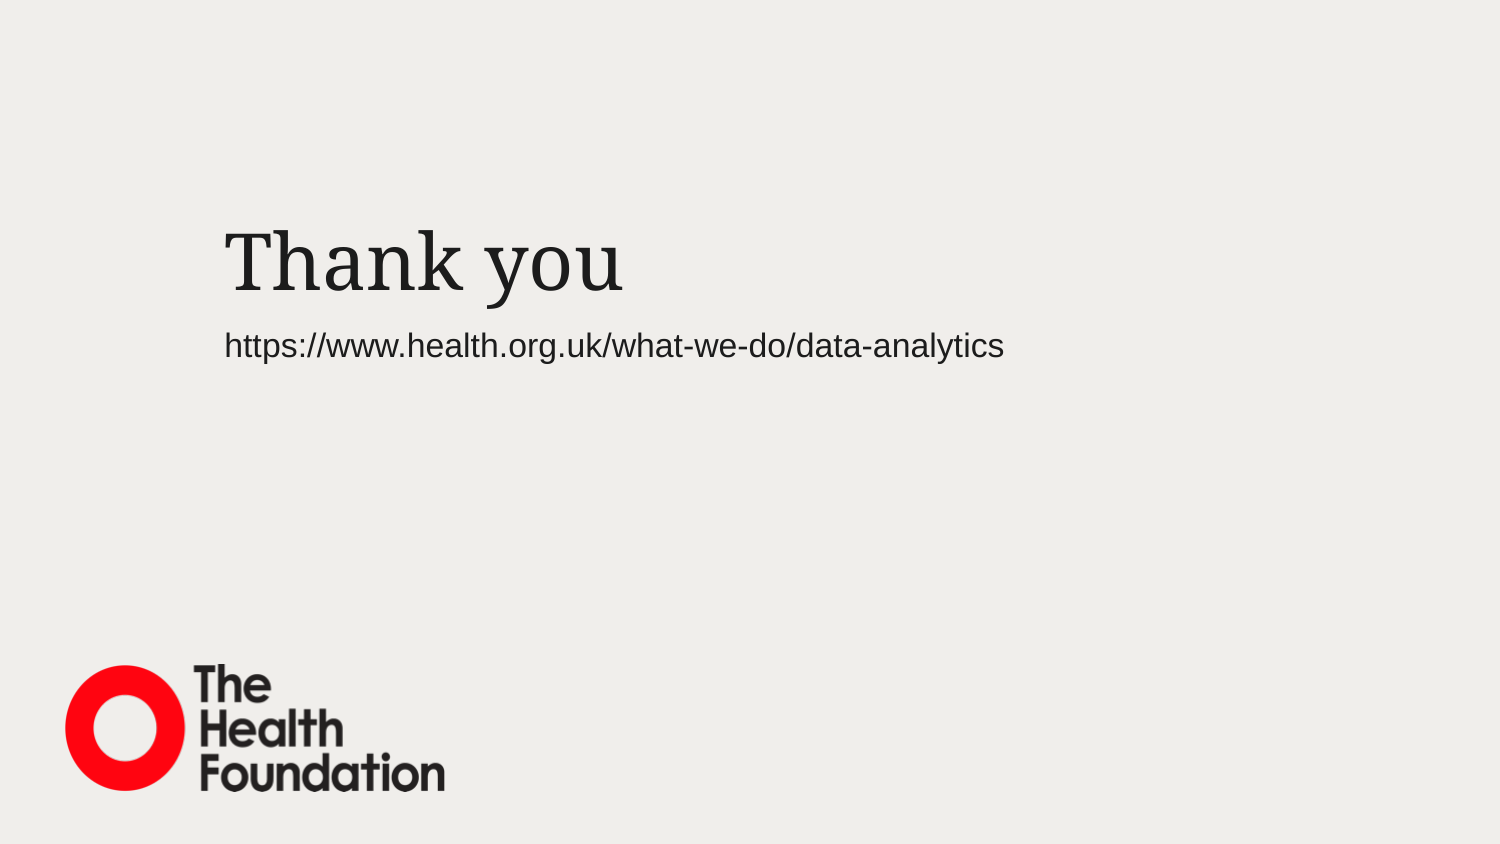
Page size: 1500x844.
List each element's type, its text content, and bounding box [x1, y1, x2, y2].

subtitle https://www.health.org.uk/what-we-do/data-analytics [224, 323, 1323, 403]
picture [64, 664, 446, 792]
